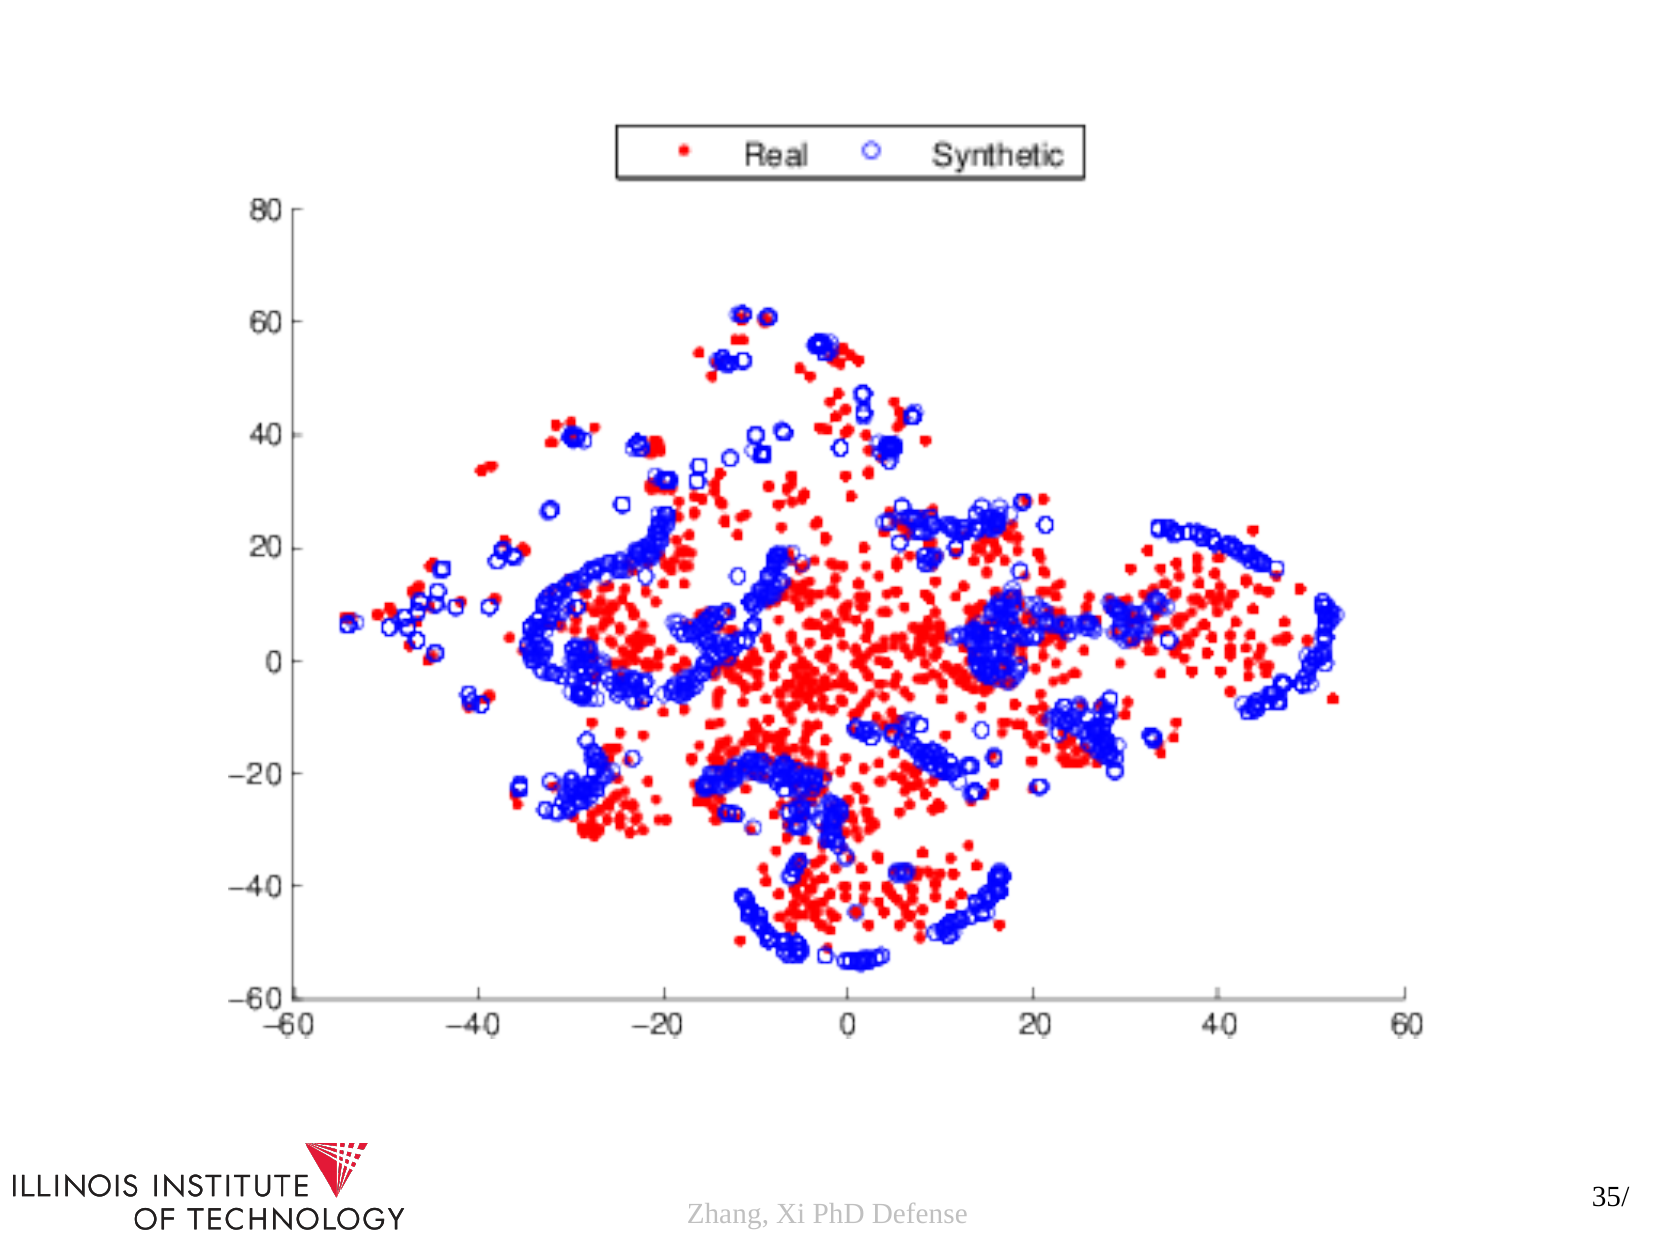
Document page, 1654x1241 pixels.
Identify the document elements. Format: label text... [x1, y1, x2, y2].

footer Zhang, Xi PhD Defense [565, 1194, 1090, 1241]
picture [13, 1142, 405, 1230]
slide_number 35/ [1193, 1176, 1630, 1241]
picture [228, 122, 1427, 1039]
